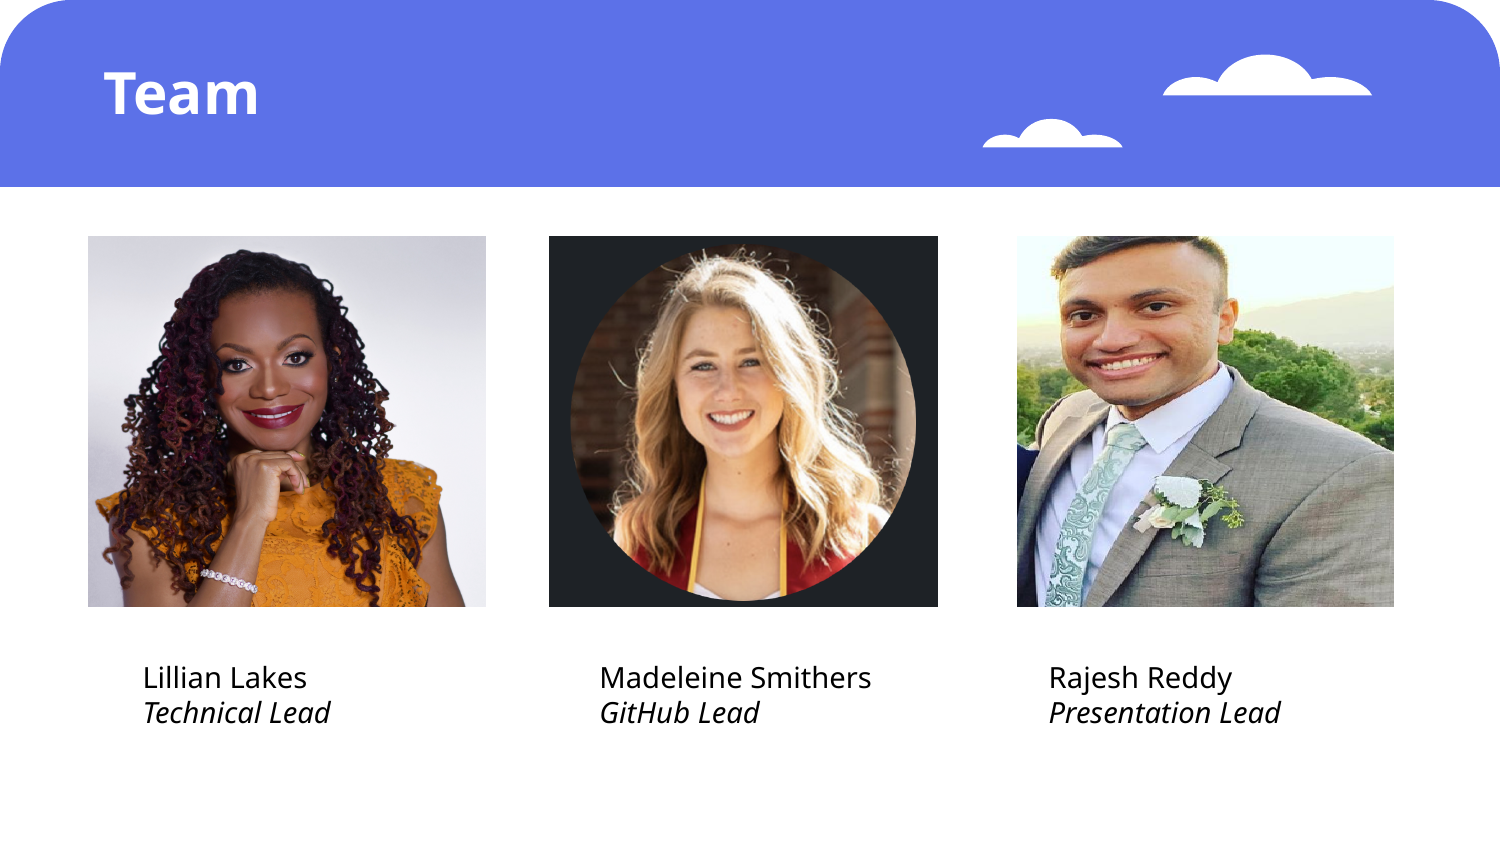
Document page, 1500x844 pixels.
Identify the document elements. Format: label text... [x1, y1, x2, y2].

picture [88, 236, 486, 608]
picture [549, 236, 939, 608]
title Team [88, 41, 1412, 136]
text_box Rajesh Reddy Presentation Lead [1033, 643, 1378, 744]
picture [1017, 236, 1394, 608]
text_box Lillian Lakes Technical Lead [127, 643, 447, 744]
text_box Madeleine Smithers GitHub Lead [584, 643, 929, 744]
